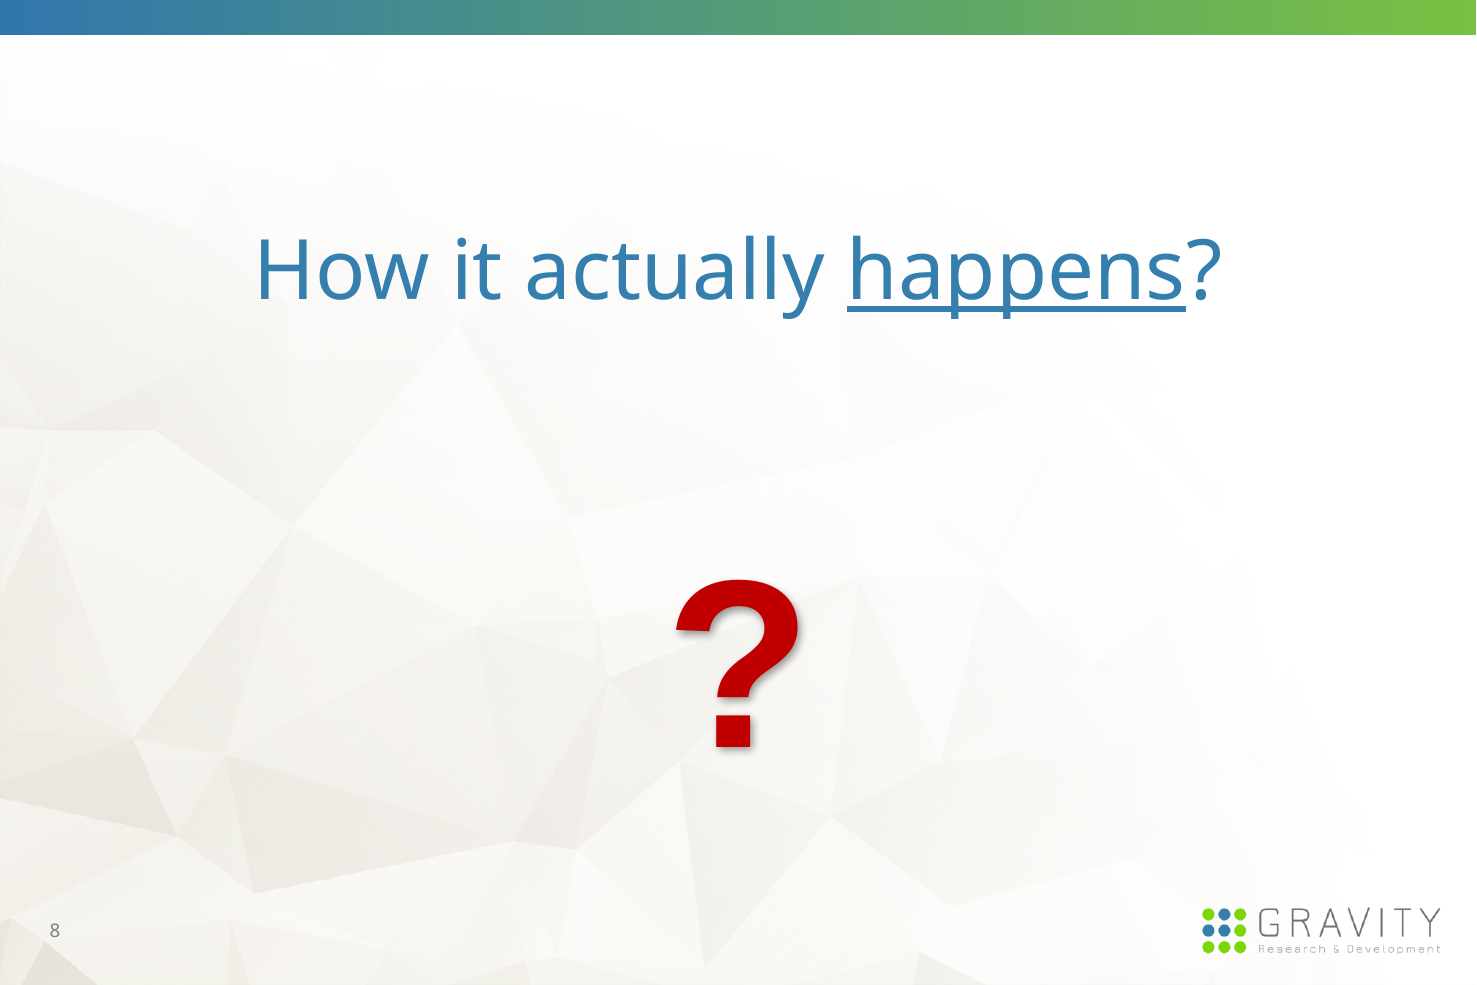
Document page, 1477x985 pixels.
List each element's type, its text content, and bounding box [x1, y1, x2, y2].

title How it actually happens? [74, 178, 1402, 367]
picture [0, 0, 1477, 985]
slide_number 8 [34, 904, 90, 958]
list ? [74, 500, 1402, 873]
